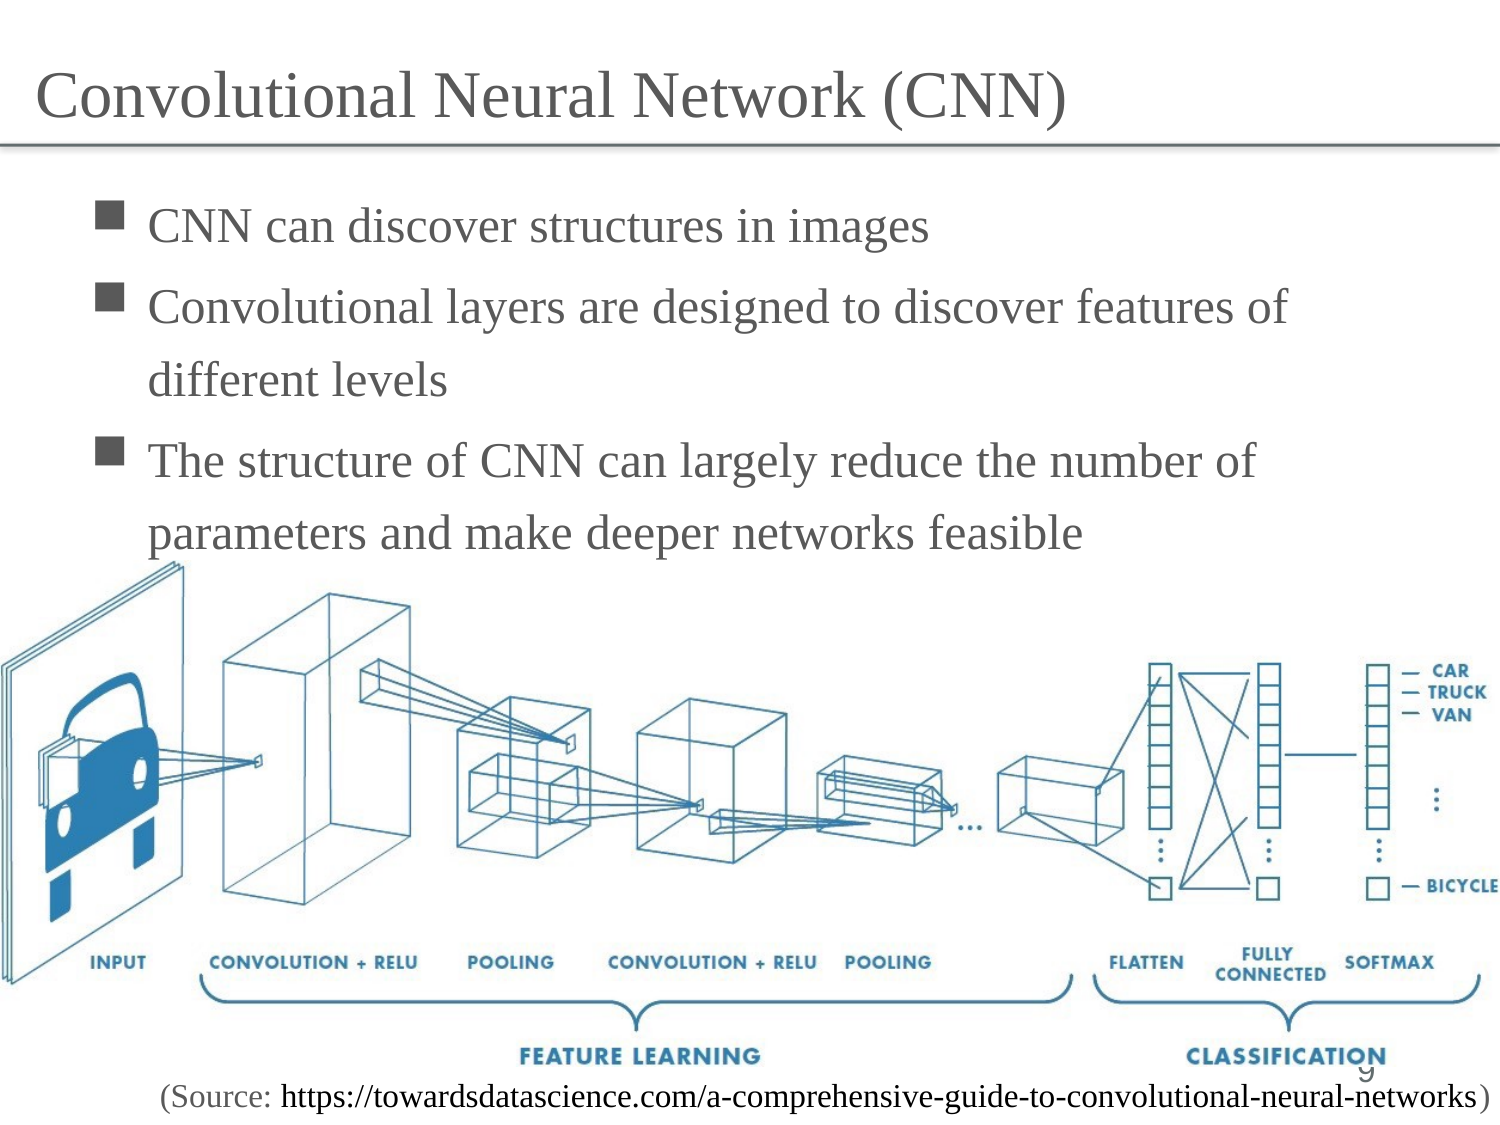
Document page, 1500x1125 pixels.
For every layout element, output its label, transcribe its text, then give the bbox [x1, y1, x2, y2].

text_box Convolutional Neural Network (CNN) [20, 3, 1480, 139]
text_box CNN can discover structures in images Convolutional layers are designed to discover features of different levels The structure of CNN can largely reduce the number of parameters and make deeper networks feasible [76, 172, 1466, 558]
picture [0, 559, 1500, 1068]
text_box (Source: https://towardsdatascience.com/a-comprehensive-guide-to-convolutional-neural-networks) [144, 1074, 1500, 1121]
